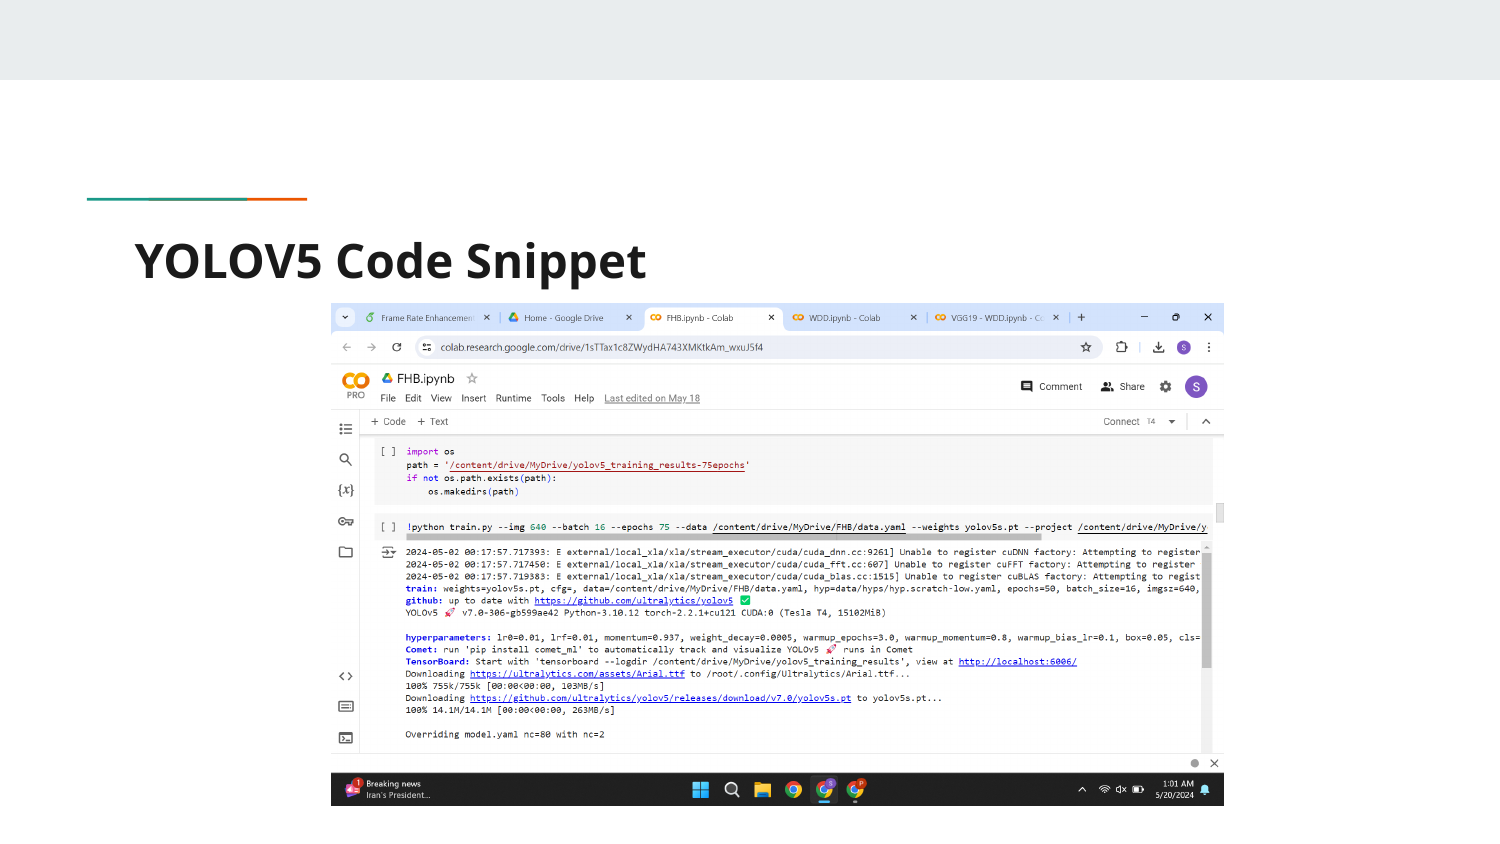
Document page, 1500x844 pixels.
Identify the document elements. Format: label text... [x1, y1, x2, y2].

picture [331, 303, 1224, 806]
title YOLOV5 Code Snippet [119, 216, 1381, 305]
